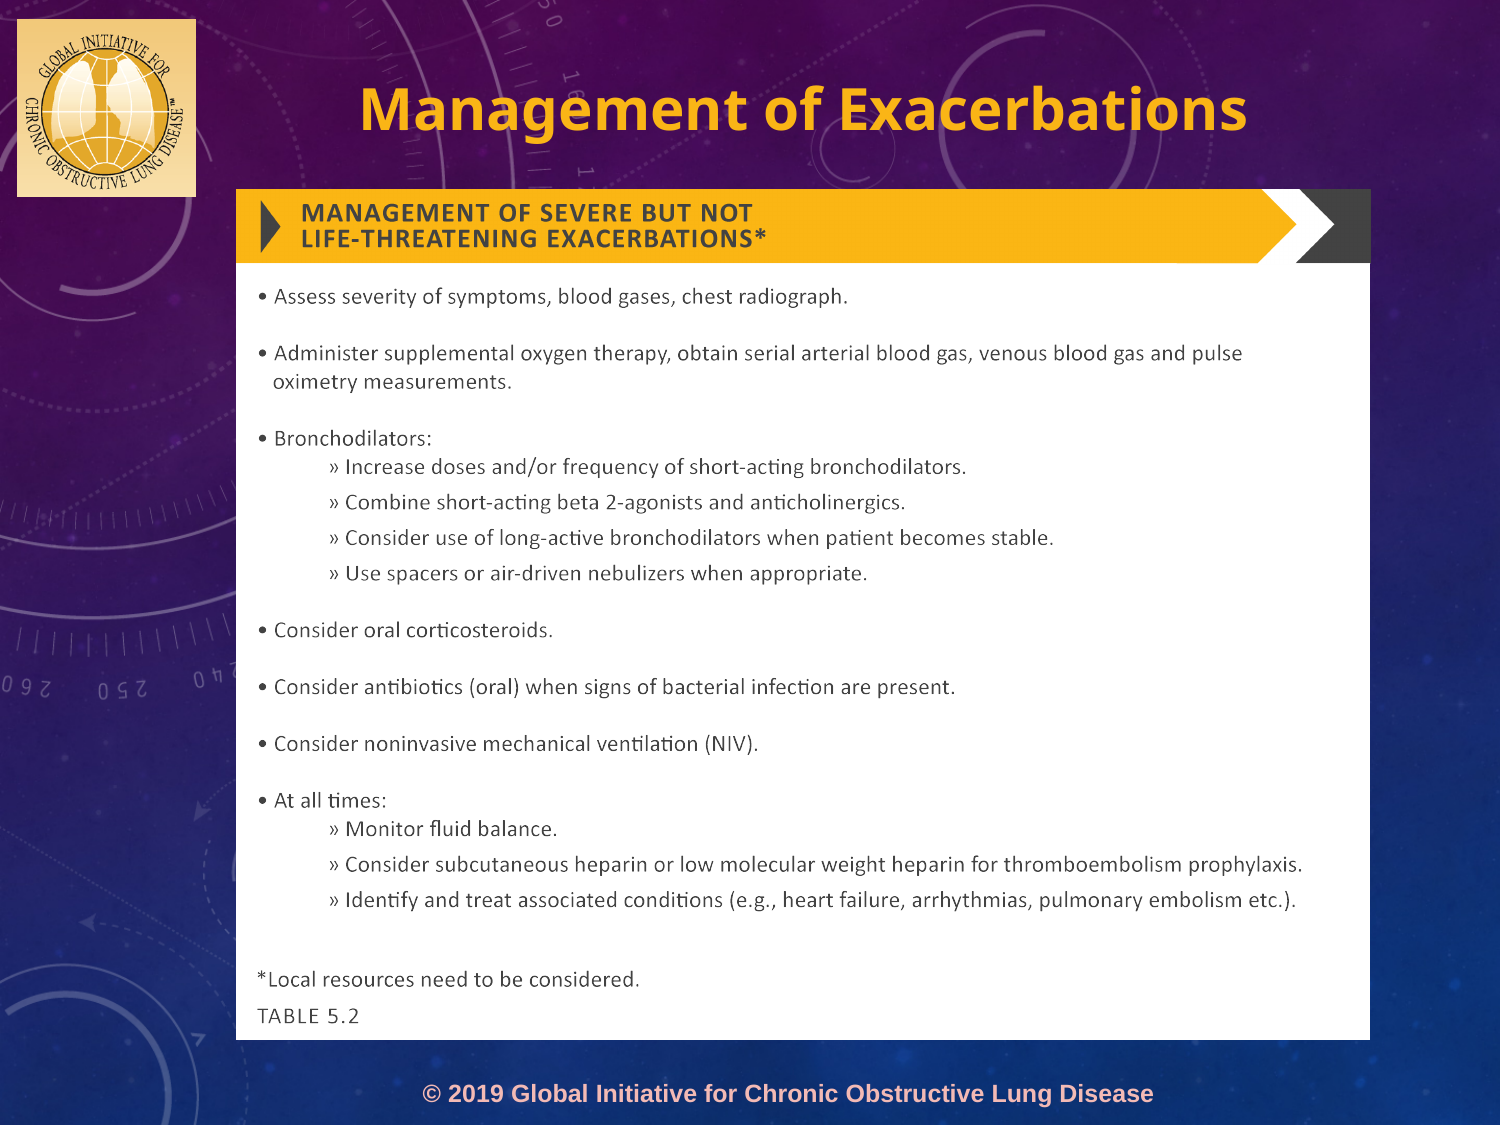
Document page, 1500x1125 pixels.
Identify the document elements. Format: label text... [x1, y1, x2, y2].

text_box © 2019 Global Initiative for Chronic Obstructive Lung Disease [289, 1070, 1290, 1116]
text_box Management of Exacerbations [265, 64, 1341, 150]
picture [0, 0, 1500, 1125]
